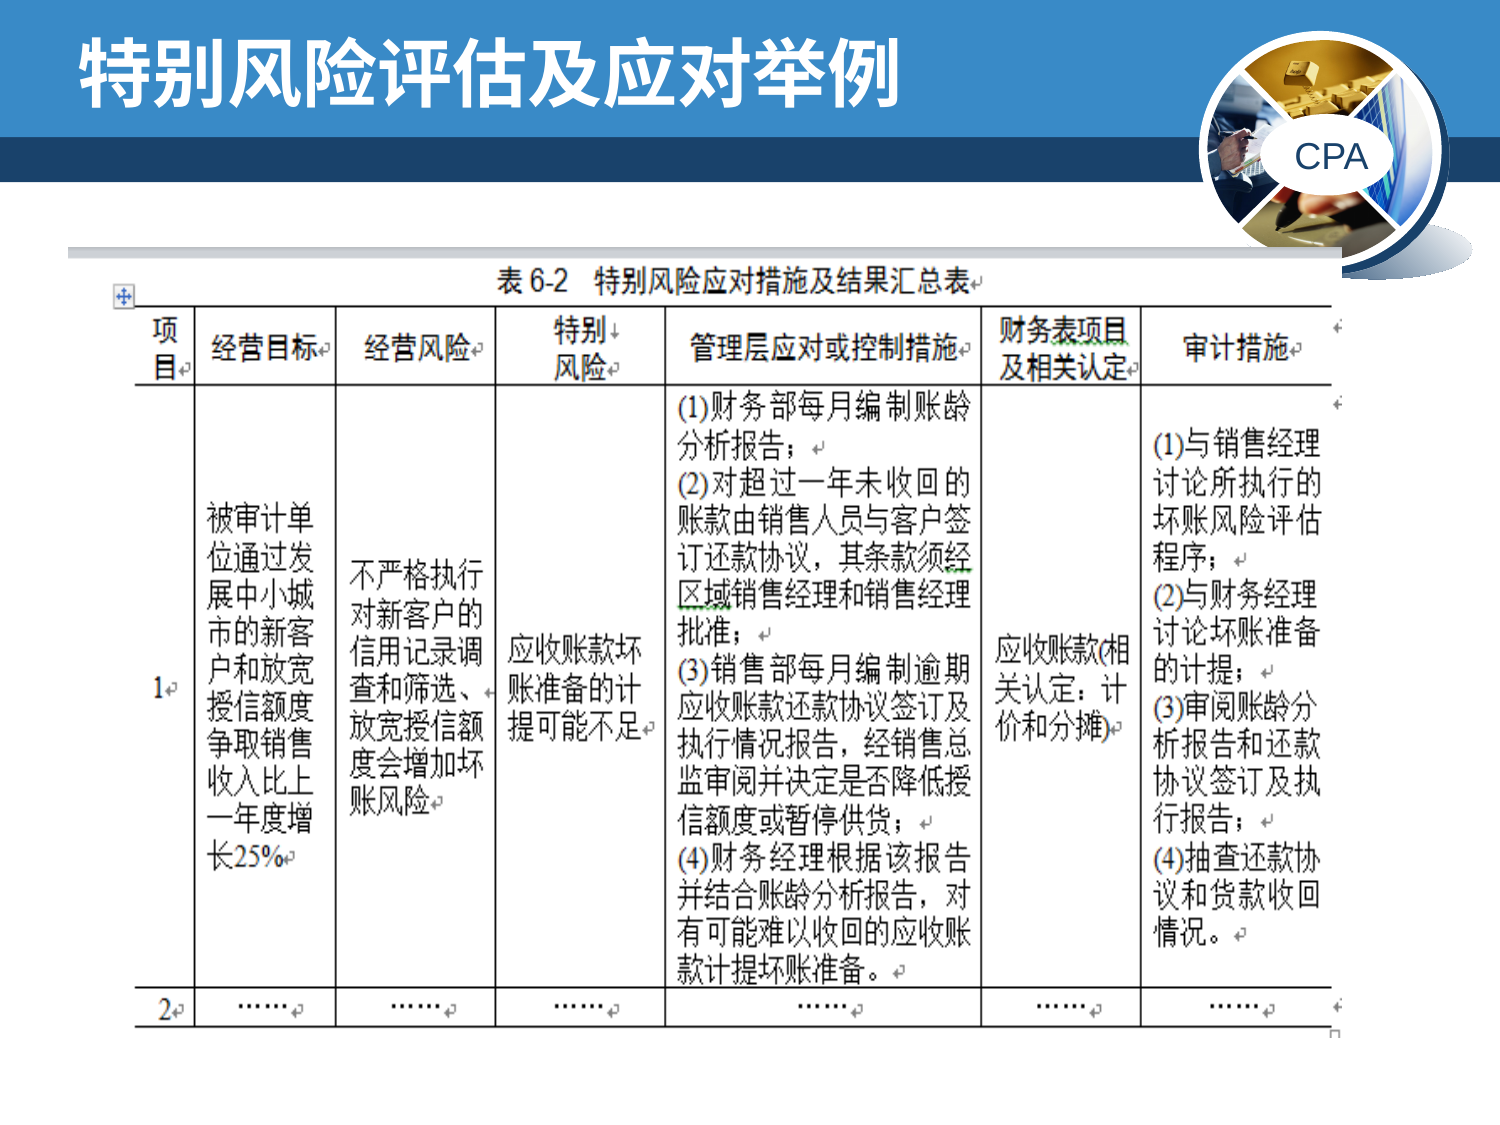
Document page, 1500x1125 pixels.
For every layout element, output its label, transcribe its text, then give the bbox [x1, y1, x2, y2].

picture [1207, 118, 1287, 224]
picture [1354, 73, 1433, 227]
title 特别风险评估及应对举例 [62, 24, 1338, 118]
picture [1338, 41, 1394, 116]
picture [67, 186, 1396, 1038]
